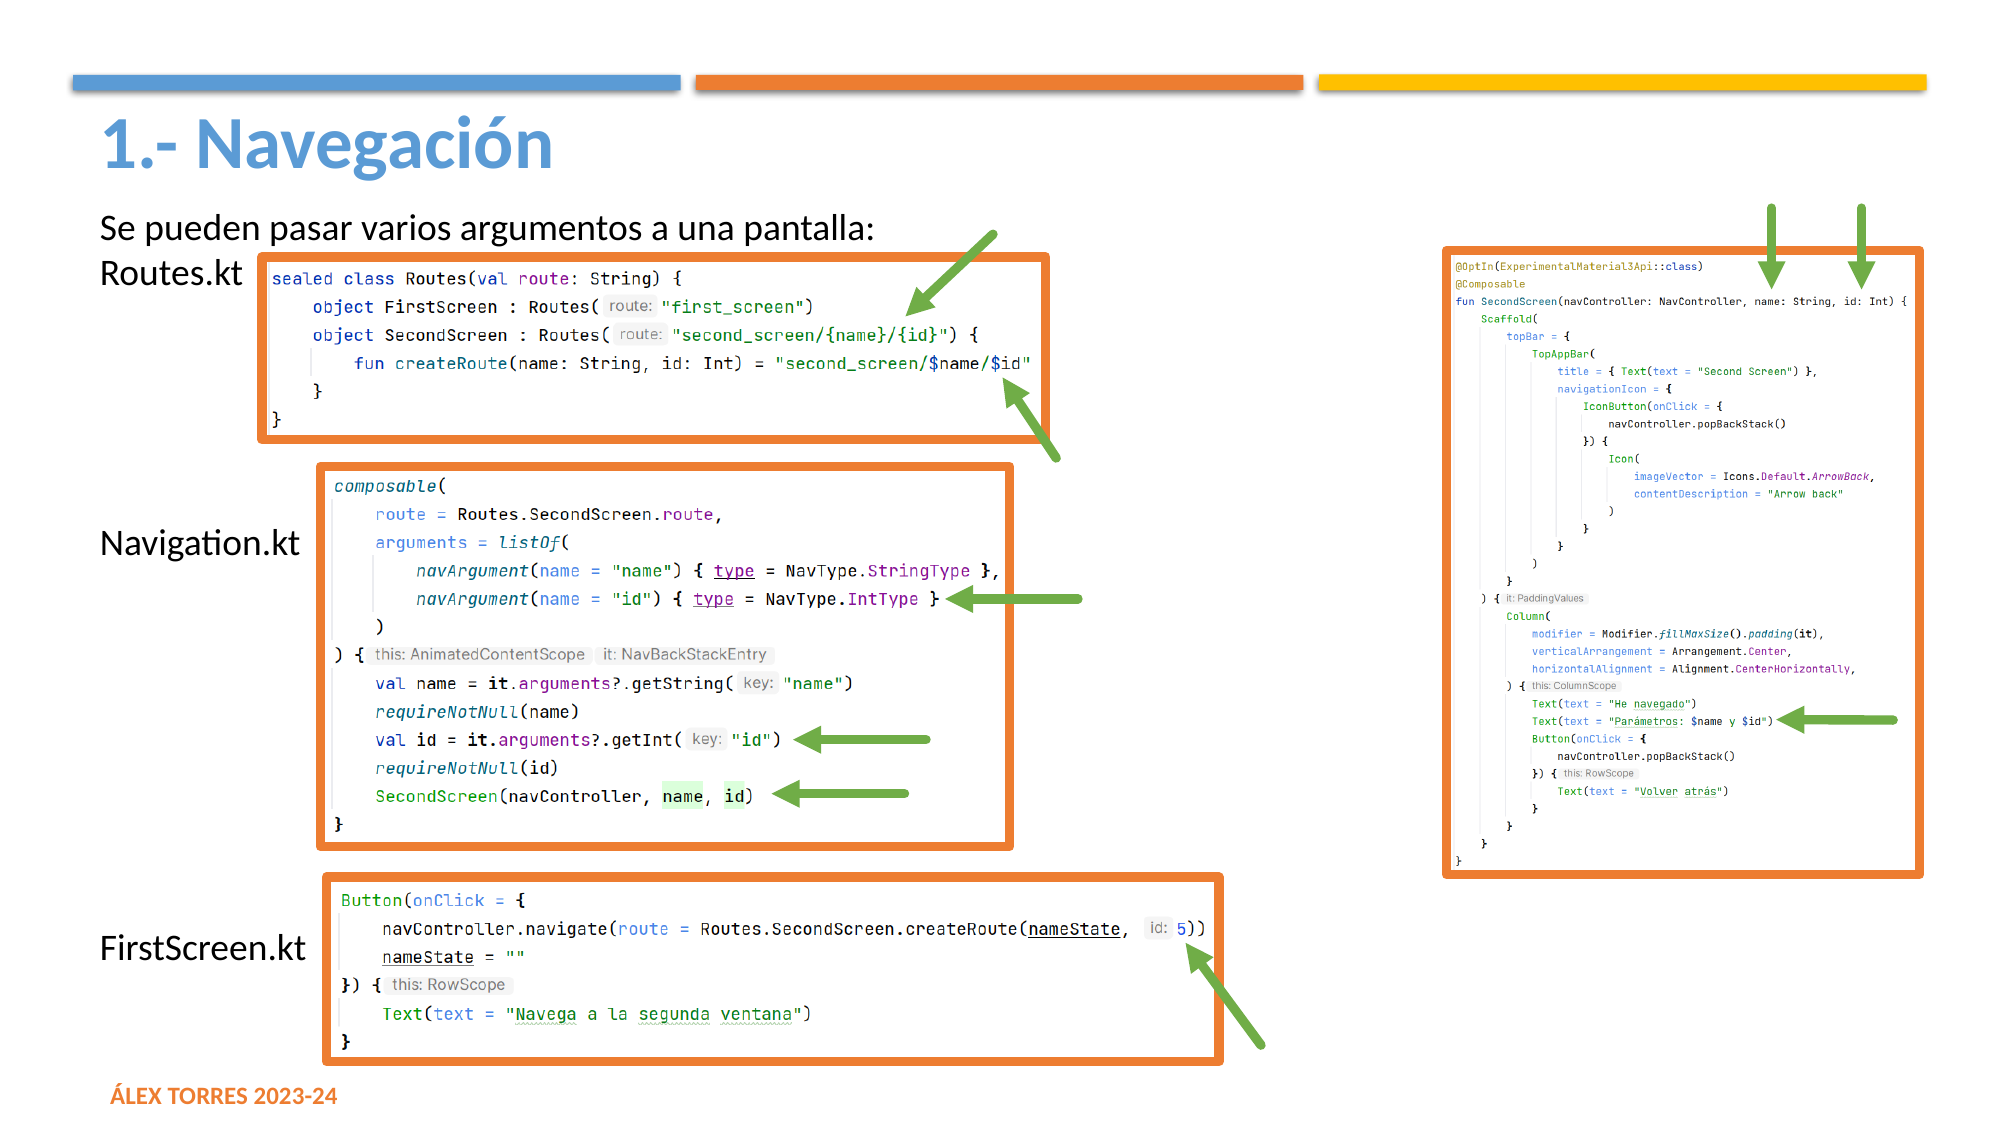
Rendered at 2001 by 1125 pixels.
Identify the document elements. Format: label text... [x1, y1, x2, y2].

picture [330, 881, 1215, 1058]
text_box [1002, 376, 1057, 459]
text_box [1185, 942, 1262, 1046]
picture [1450, 254, 1916, 871]
picture [266, 261, 1042, 436]
text_box Se pueden pasar varios argumentos a una pantalla: Routes.kt SecondScreen.kt Navigation.kt FirstScreen.kt [85, 187, 1915, 1072]
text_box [905, 233, 994, 317]
picture [324, 470, 1006, 843]
text_box 1.- Navegación [85, 78, 1915, 187]
